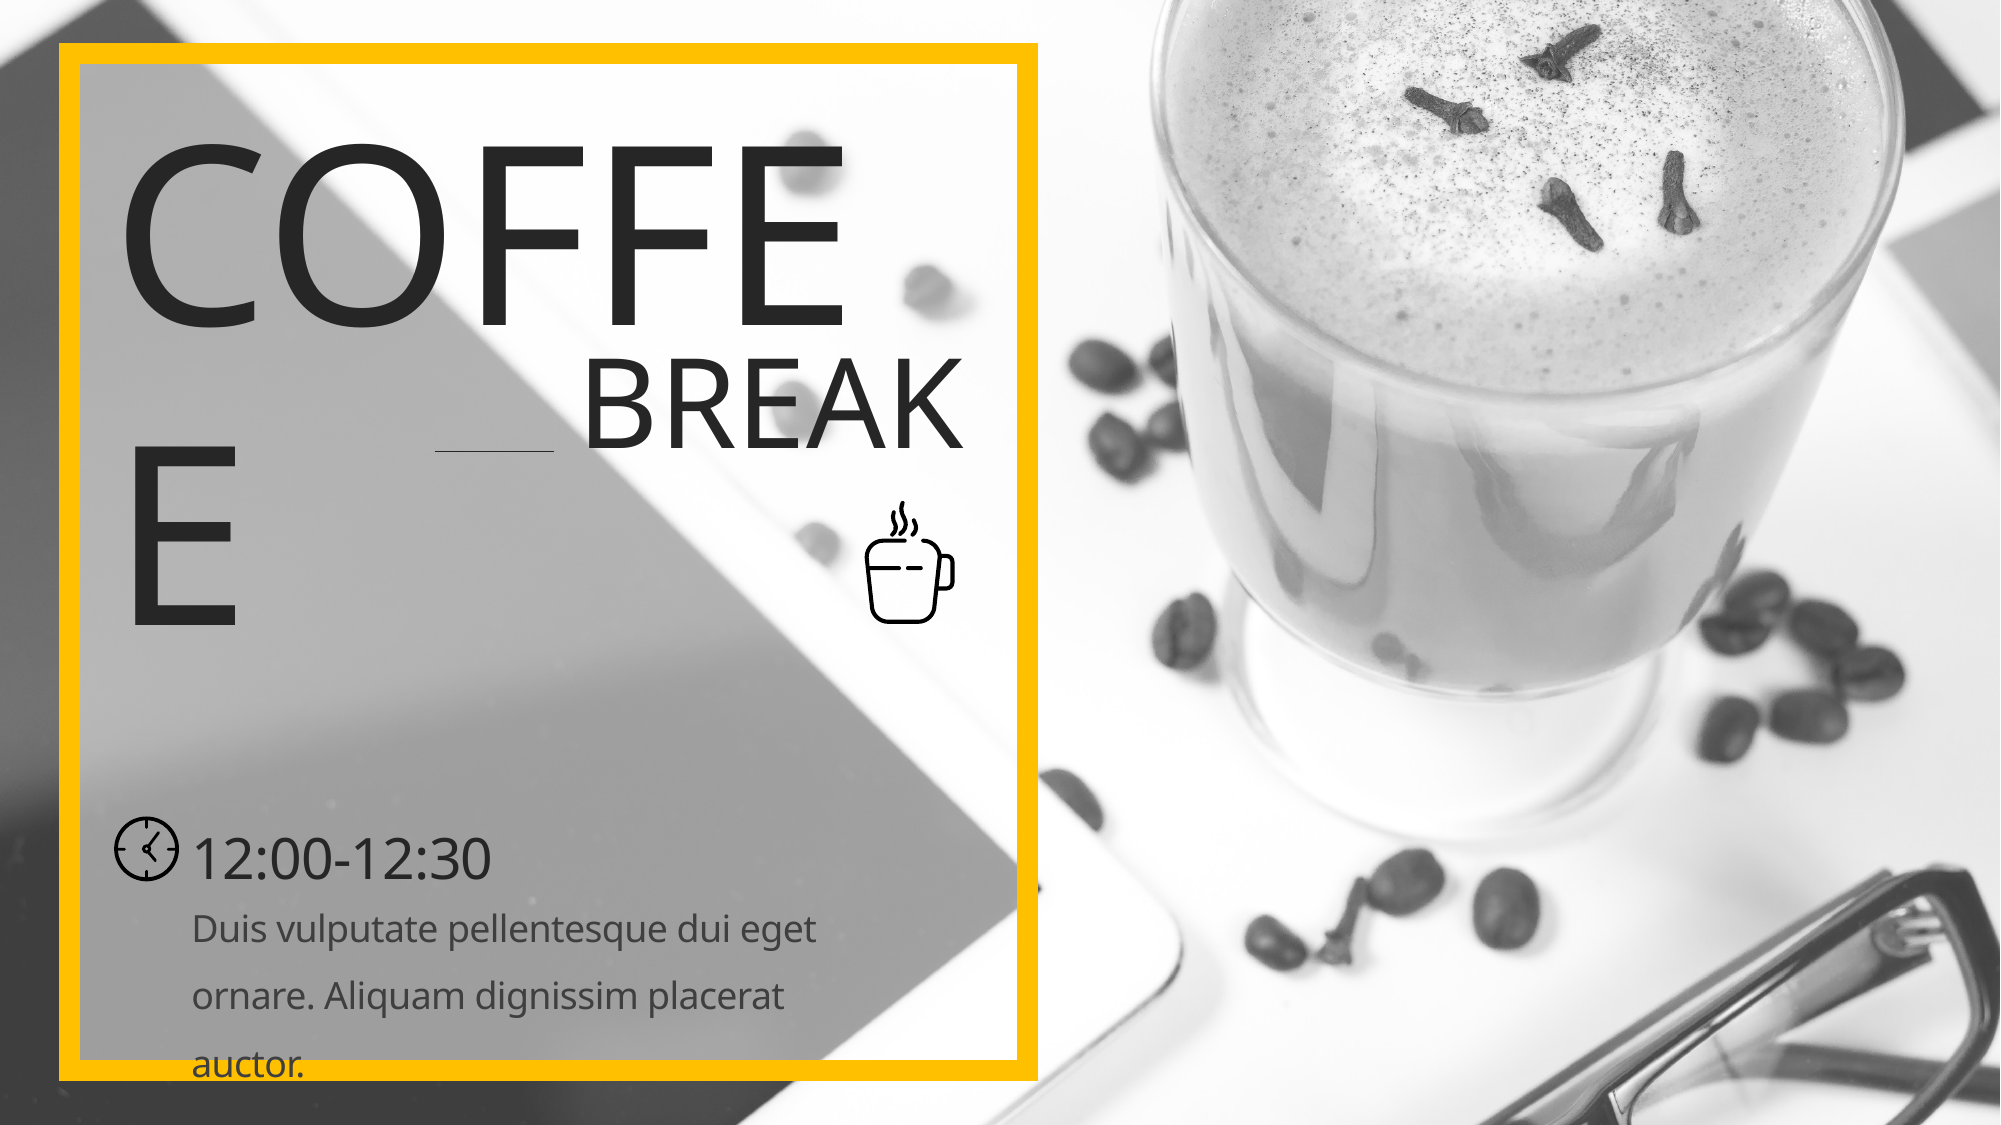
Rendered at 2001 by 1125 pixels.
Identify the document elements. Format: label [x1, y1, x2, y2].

picture [0, 0, 2000, 1125]
text_box [864, 500, 955, 624]
text_box [114, 816, 179, 882]
